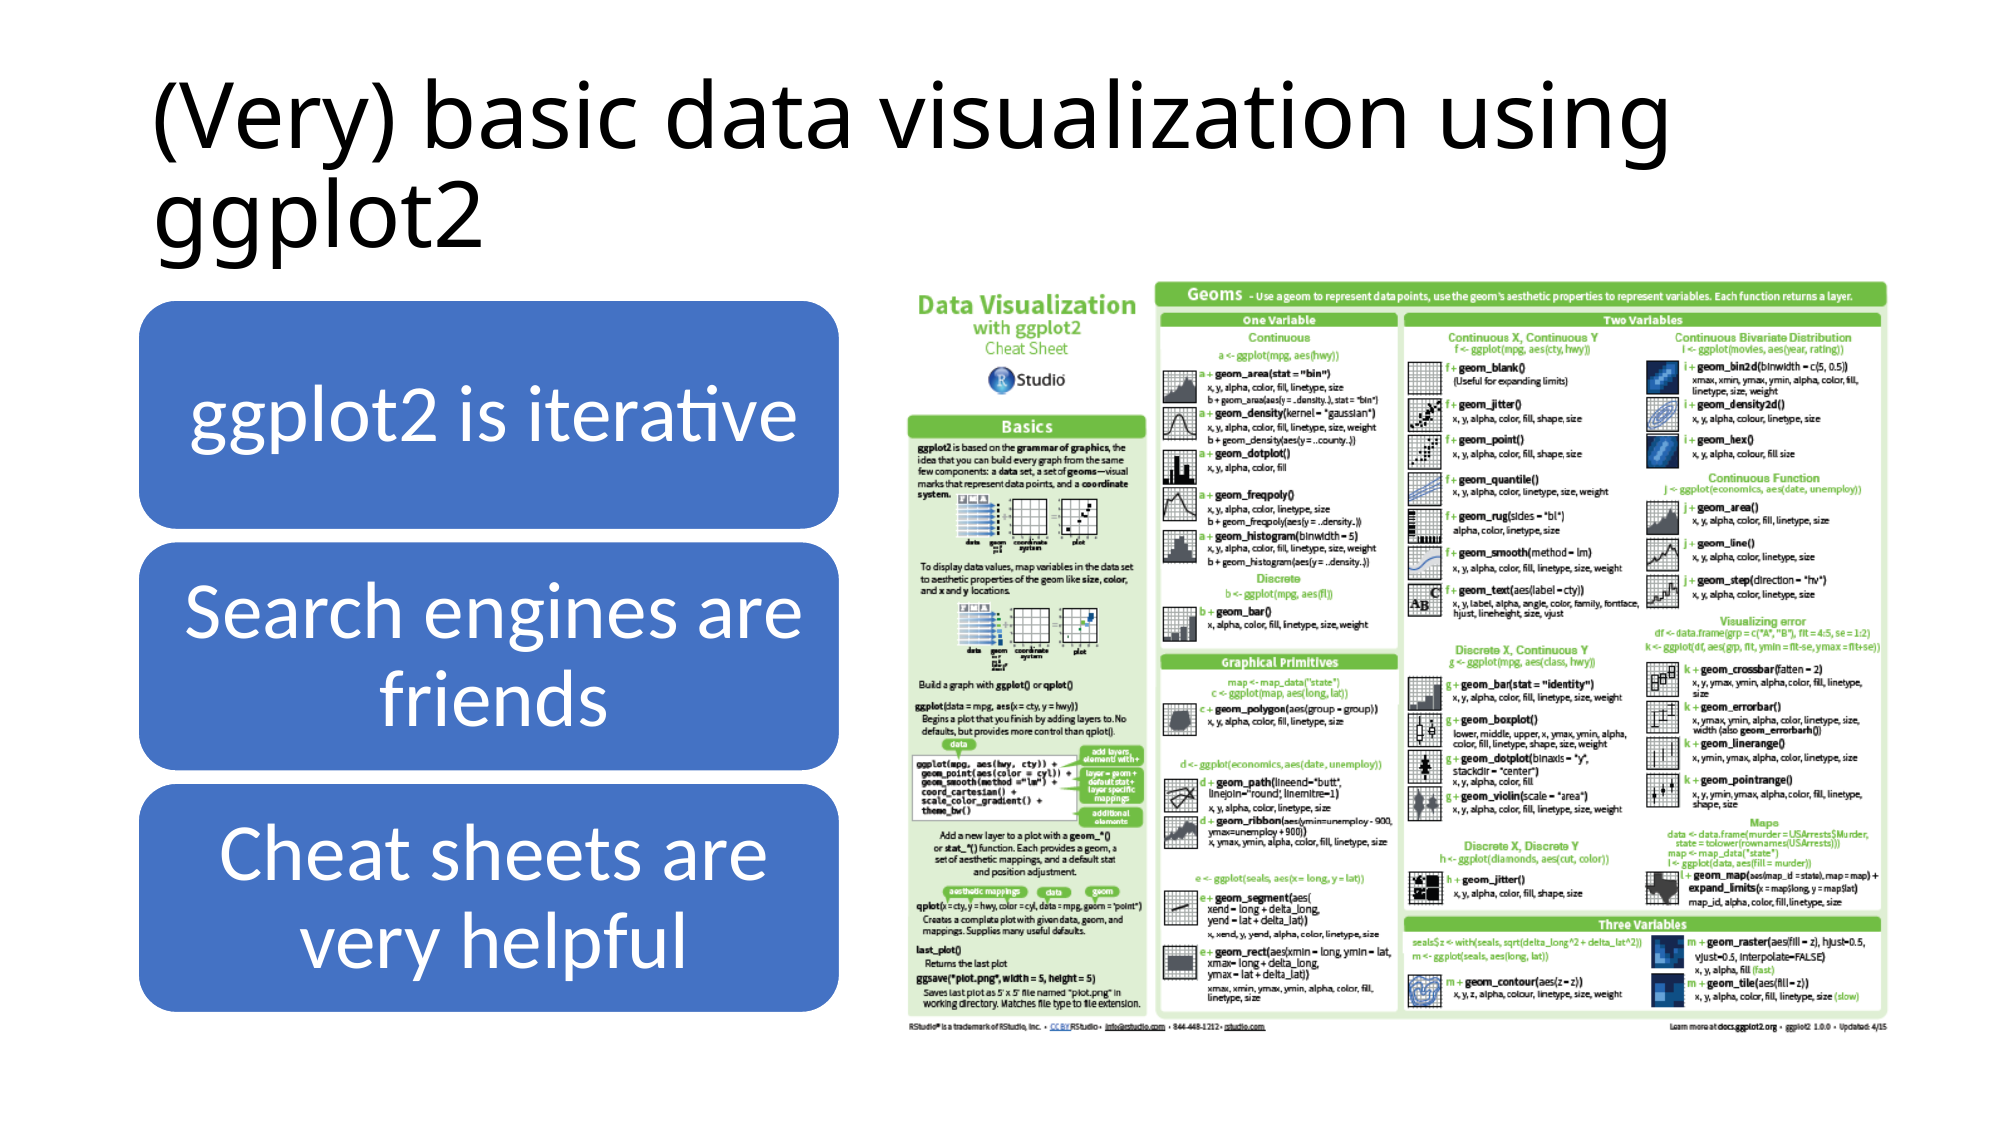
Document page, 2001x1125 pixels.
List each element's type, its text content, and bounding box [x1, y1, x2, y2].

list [137, 299, 841, 1014]
title (Very) basic data visualization using ggplot2 [137, 59, 1863, 278]
picture [890, 265, 1901, 1048]
